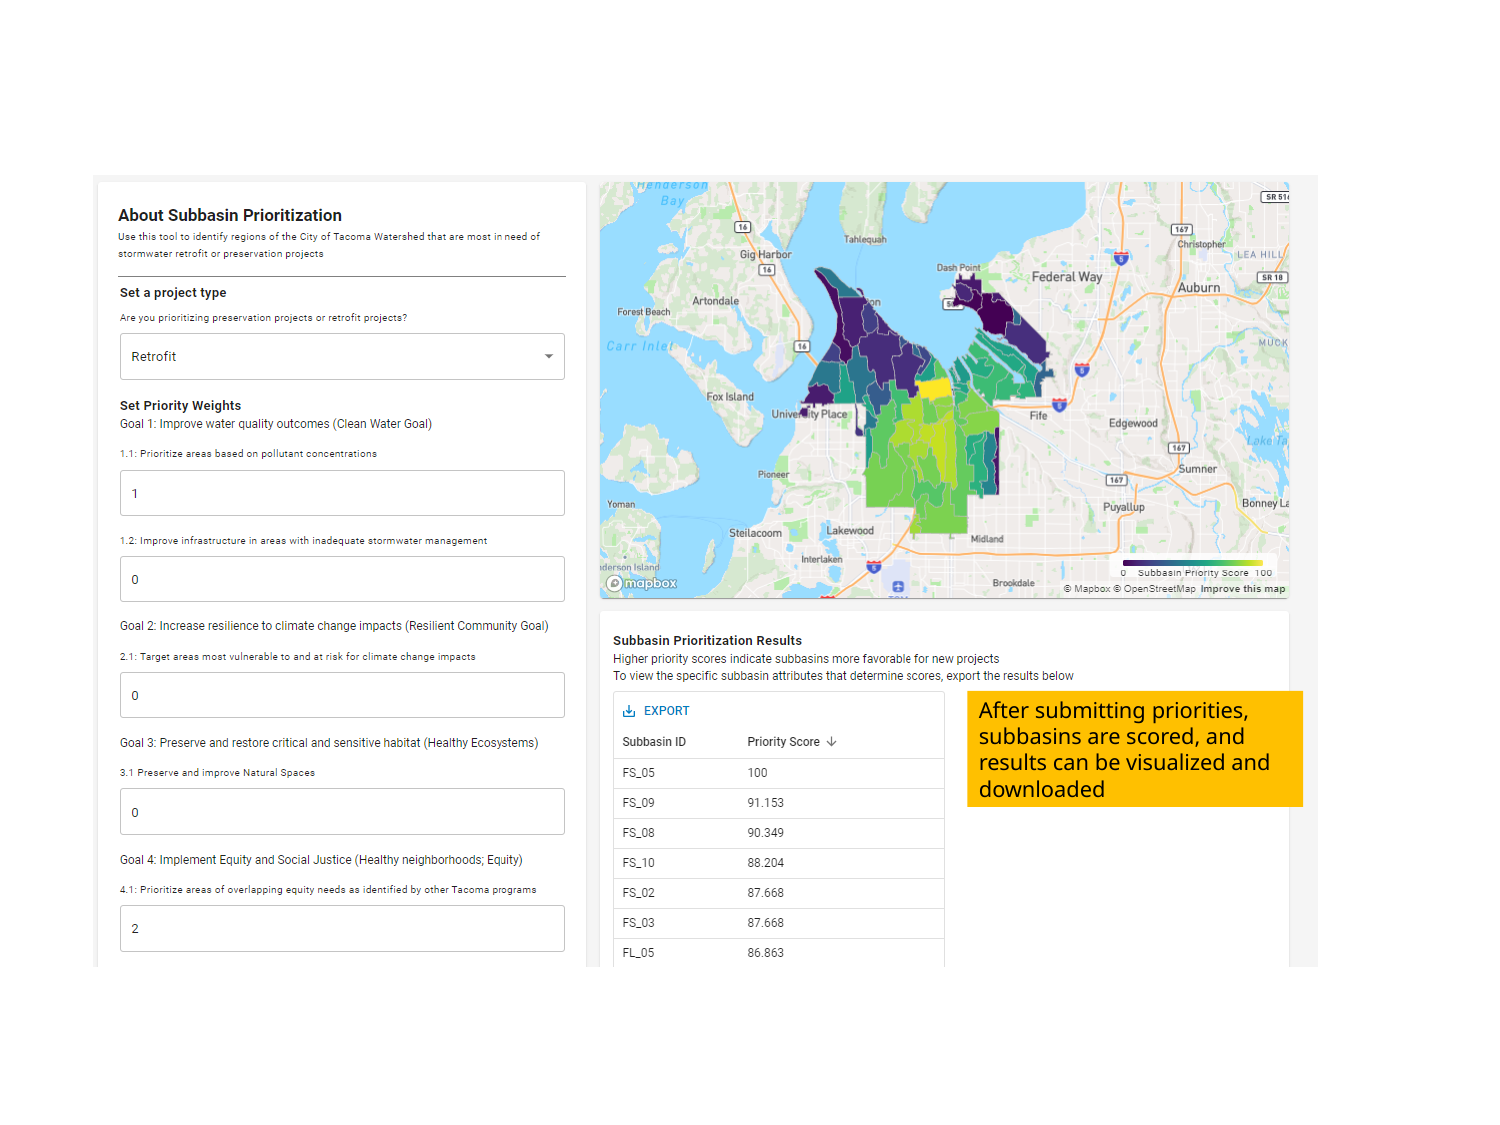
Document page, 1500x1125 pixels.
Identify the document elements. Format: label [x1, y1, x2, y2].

picture [93, 175, 1318, 967]
